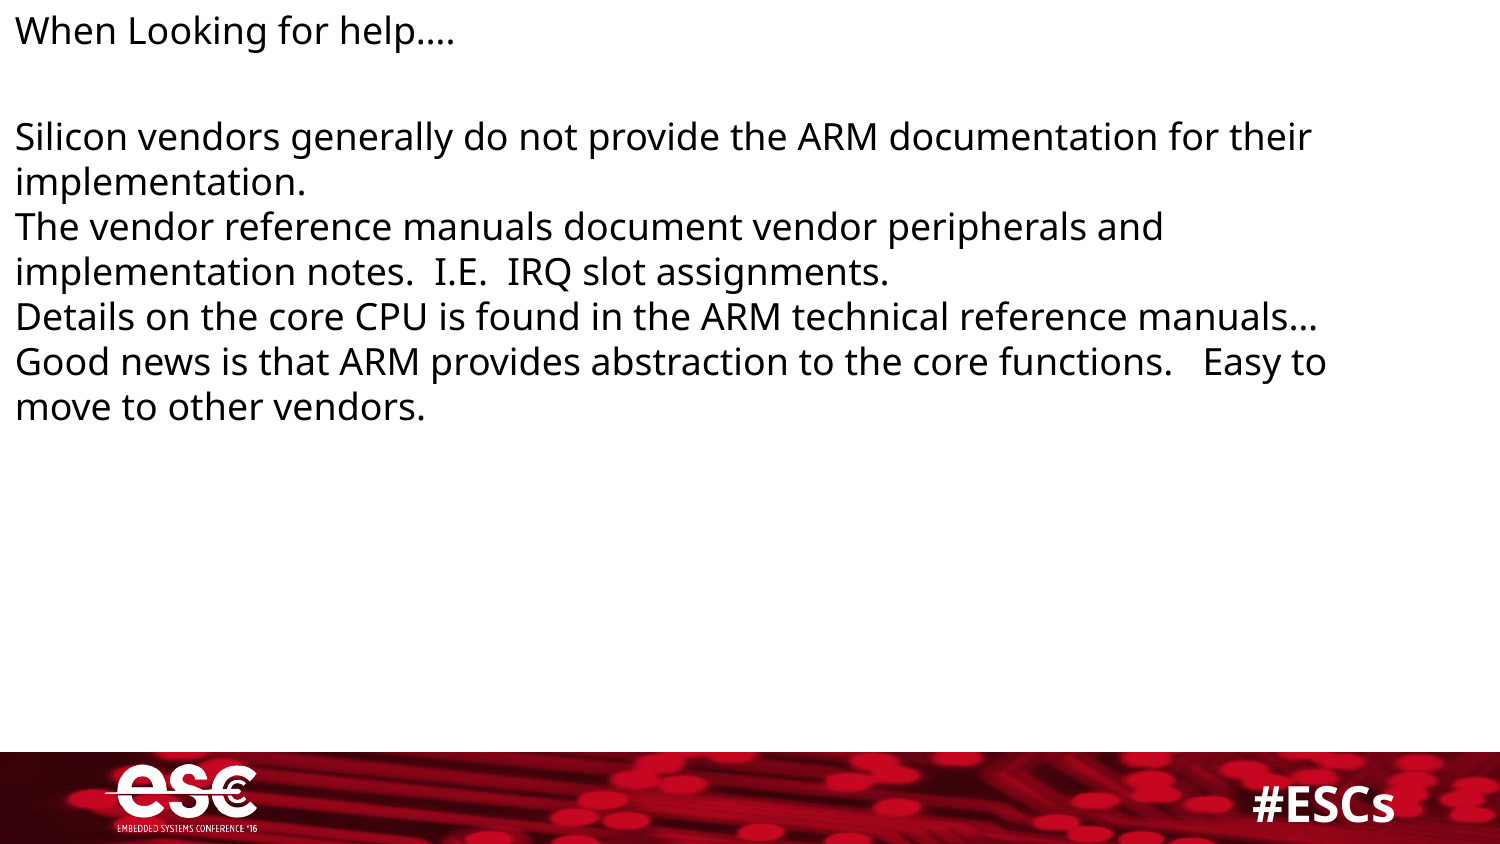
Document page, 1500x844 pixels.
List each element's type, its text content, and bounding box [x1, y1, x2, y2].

picture [0, 752, 1500, 844]
list Silicon vendors generally do not provide the ARM documentation for their implementation. The vendor reference manuals document vendor peripherals and implementation notes. I.E. IRQ slot assignments. Details on the core CPU is found in the ARM technical reference manuals… Good news is that ARM provides abstraction to the core functions. Easy to move to other vendors. [0, 105, 1438, 675]
title When Looking for help…. [0, 0, 1350, 99]
